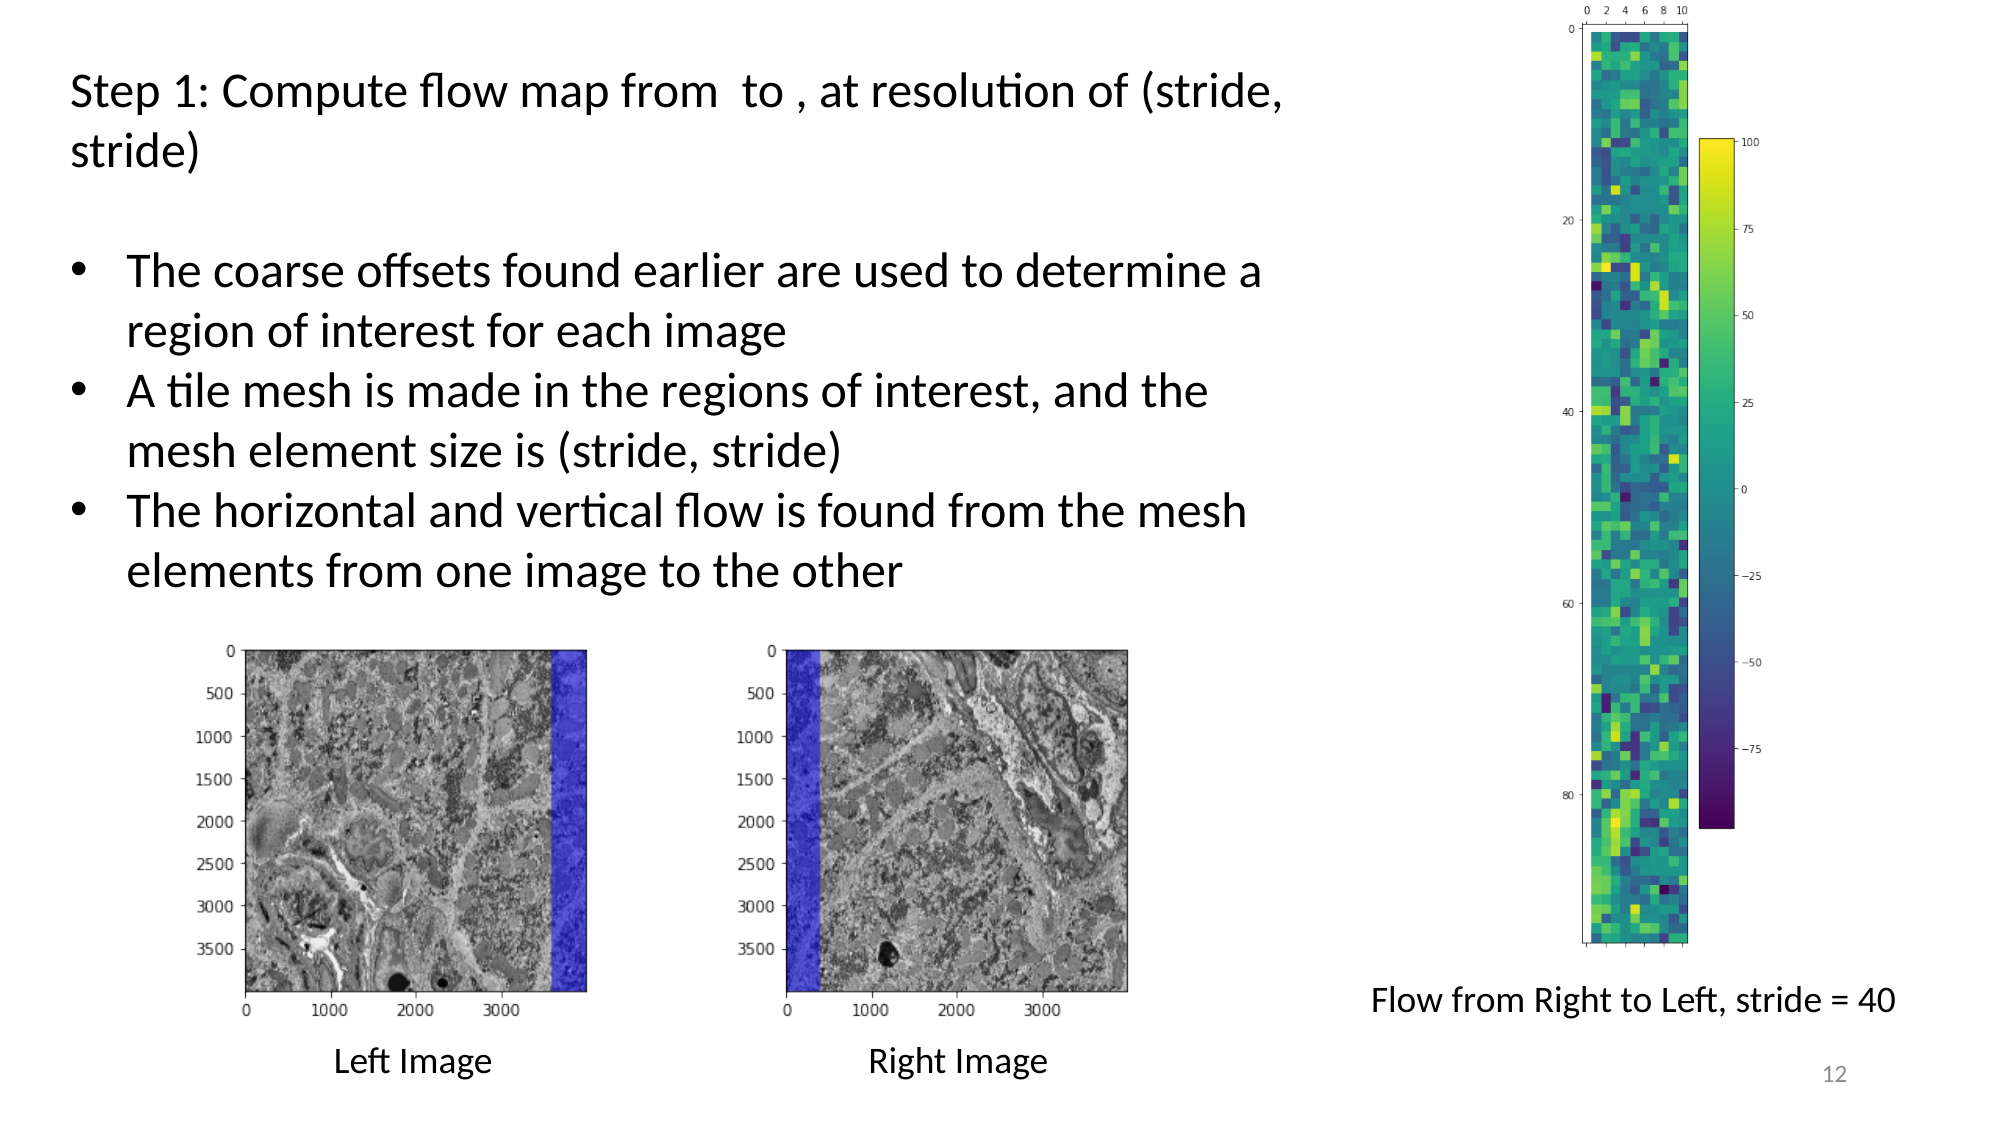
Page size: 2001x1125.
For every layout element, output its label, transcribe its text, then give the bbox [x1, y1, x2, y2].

picture [1554, 0, 1770, 954]
picture [725, 634, 1138, 1029]
text_box Flow from Right to Left, stride = 40 [1356, 967, 1968, 1028]
slide_number 12 [1412, 1042, 1863, 1103]
text_box Left Image [303, 1029, 524, 1089]
text_box Right Image [848, 1029, 1069, 1089]
picture [184, 634, 597, 1029]
